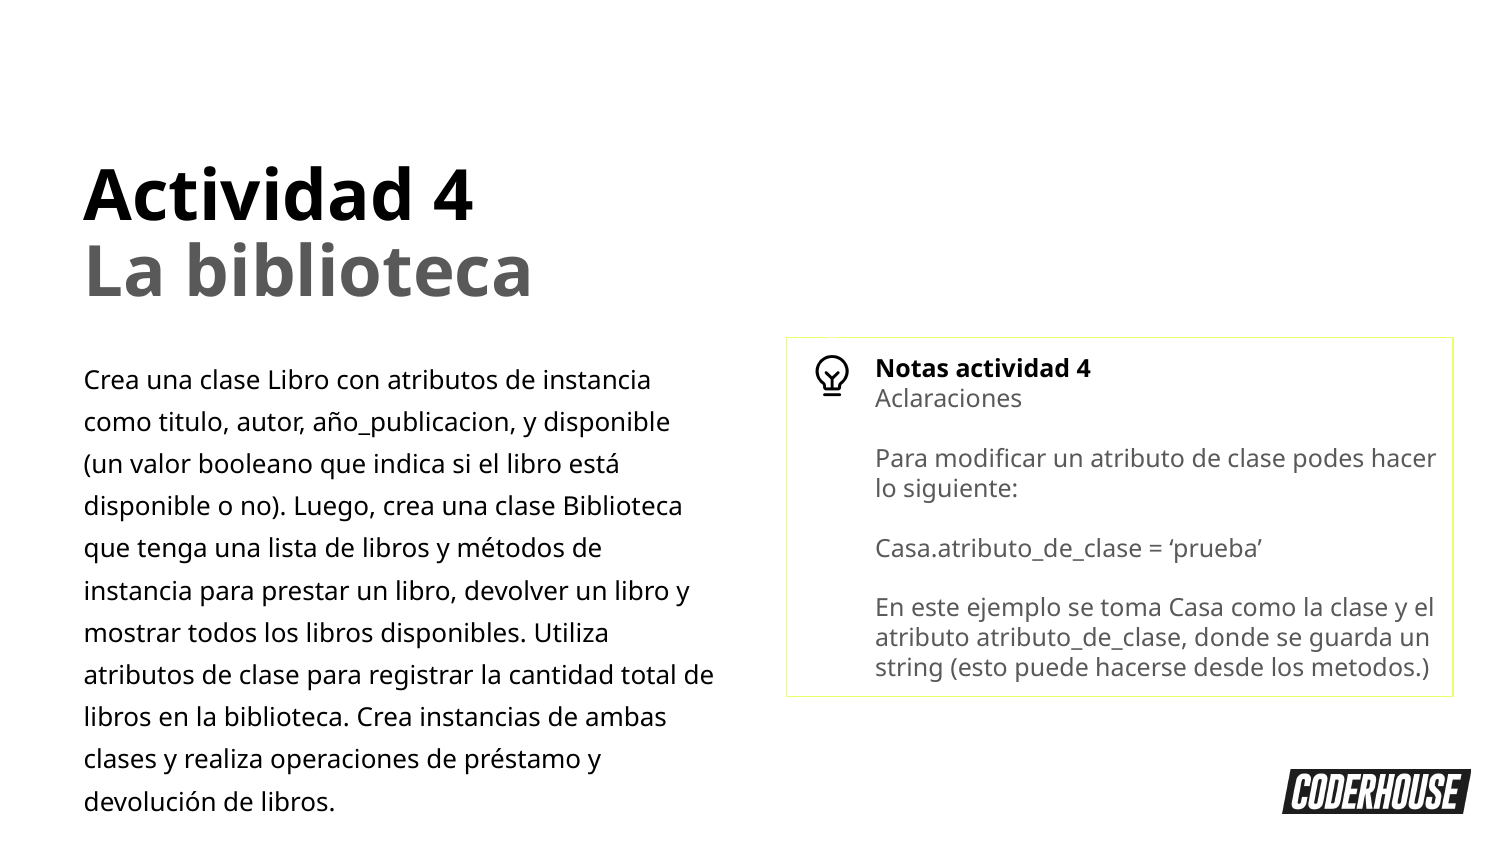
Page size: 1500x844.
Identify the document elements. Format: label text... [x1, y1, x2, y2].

text_box Notas actividad 4 Aclaraciones Para modificar un atributo de clase podes hacer lo siguiente: Casa.atributo_de_clase = ‘prueba’ En este ejemplo se toma Casa como la clase y el atributo atributo_de_clase, donde se guarda un string (esto puede hacerse desde los metodos.) [786, 337, 1454, 697]
text_box Actividad 4 La biblioteca [68, 144, 1011, 327]
text_box Crea una clase Libro con atributos de instancia como titulo, autor, año_publicacion, y disponible (un valor booleano que indica si el libro está disponible o no). Luego, crea una clase Biblioteca que tenga una lista de libros y métodos de instancia para prestar un libro, devolver un libro y mostrar todos los libros disponibles. Utiliza atributos de clase para registrar la cantidad total de libros en la biblioteca. Crea instancias de ambas clases y realiza operaciones de préstamo y devolución de libros. [68, 337, 732, 832]
picture [1281, 769, 1471, 814]
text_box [793, 337, 871, 414]
